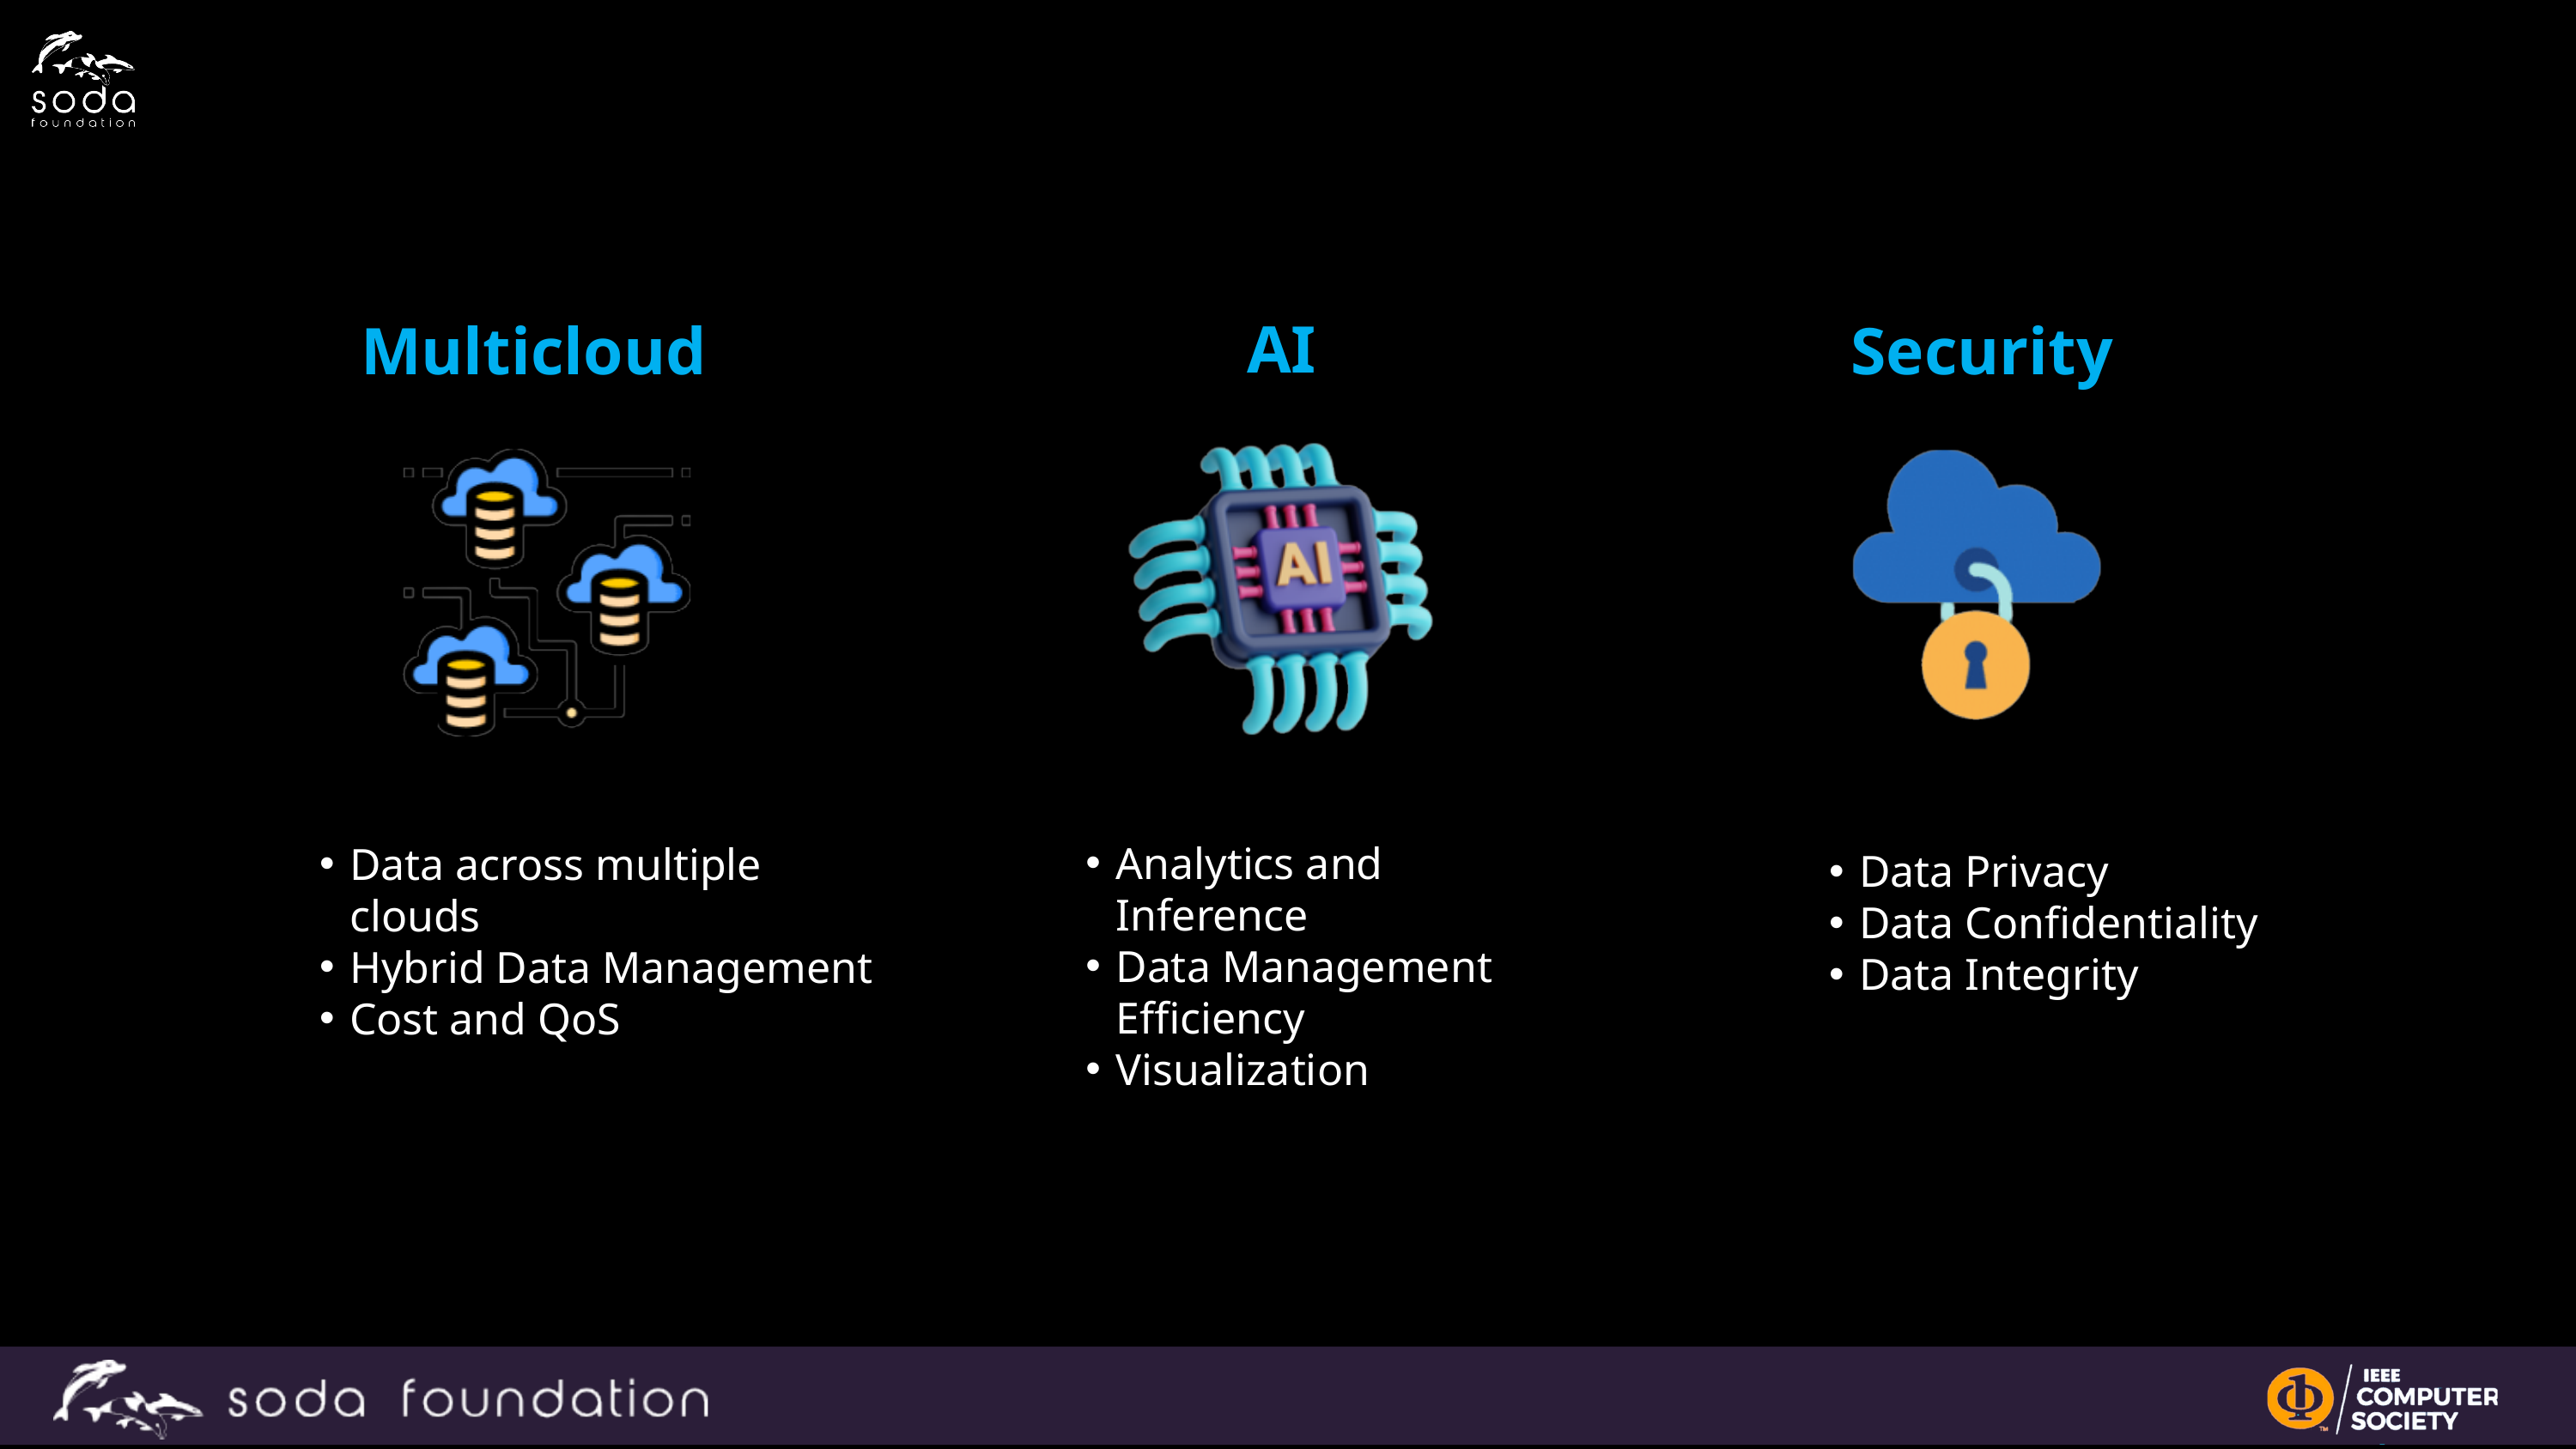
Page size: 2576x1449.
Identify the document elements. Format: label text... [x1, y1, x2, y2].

text_box AI [1054, 299, 1509, 413]
text_box Multicloud [307, 300, 761, 415]
text_box Data across multiple clouds Hybrid Data Management Cost and QoS [307, 831, 886, 1153]
picture [1843, 429, 2117, 739]
text_box Analytics and Inference Data Management Efficiency Visualization [1072, 830, 1590, 1152]
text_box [0, 1320, 2576, 1446]
picture [376, 435, 732, 761]
picture [32, 31, 135, 127]
text_box Security [1755, 300, 2209, 415]
text_box Data Privacy Data Confidentiality Data Integrity [1816, 838, 2463, 1161]
picture [1109, 409, 1467, 760]
